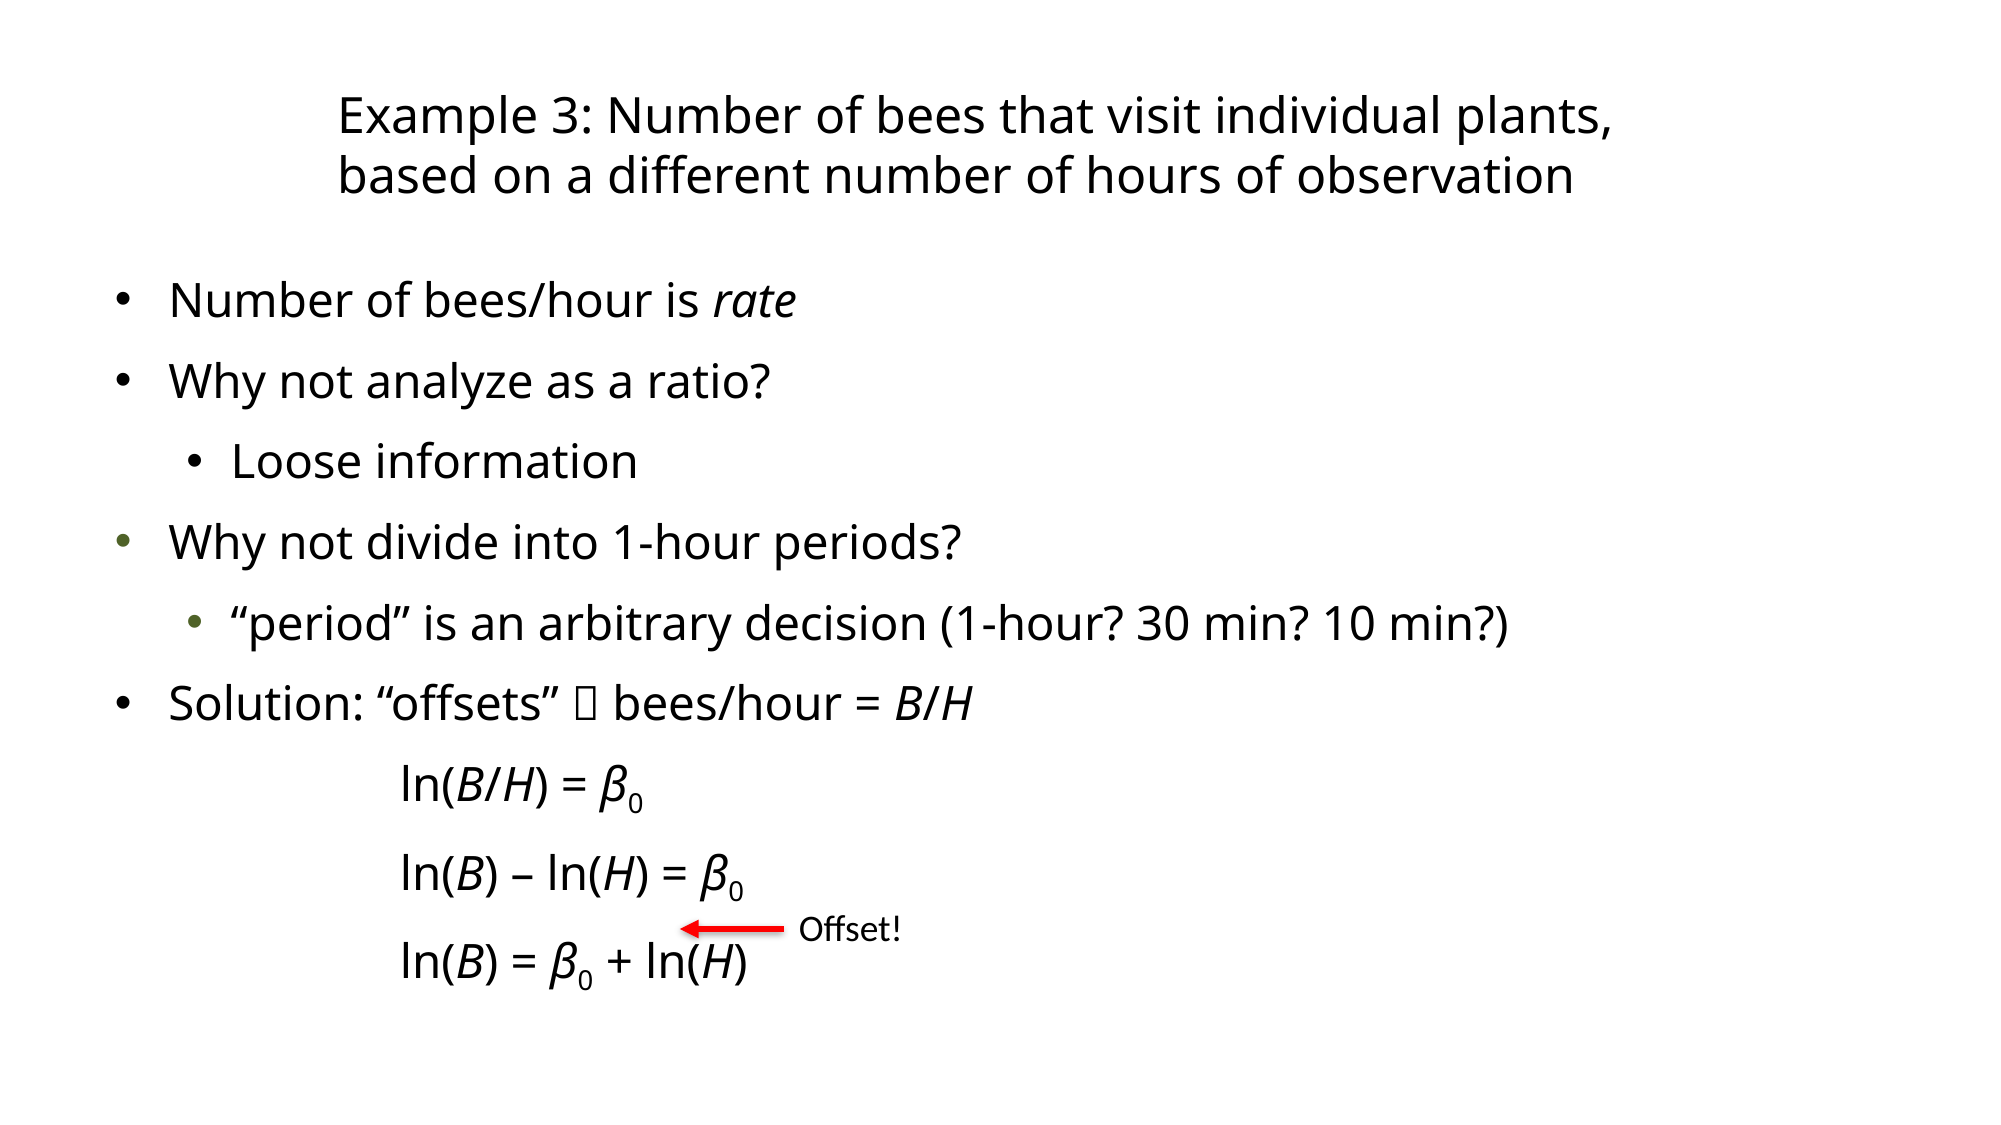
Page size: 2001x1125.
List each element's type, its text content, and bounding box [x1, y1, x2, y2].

text_box Example 3: Number of bees that visit individual plants, based on a different number of hours of observation [322, 76, 1688, 212]
list Number of bees/hour is rate Why not analyze as a ratio? Loose information Why not divide into 1-hour periods? “period” is an arbitrary decision (1-hour? 30 min? 10 min?) Solution: “offsets”  bees/hour = B/H ln(B/H) = β0 ln(B) – ln(H) = β0 ln(B) = β0 + ln(H) [99, 262, 1900, 1005]
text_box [679, 895, 1041, 957]
